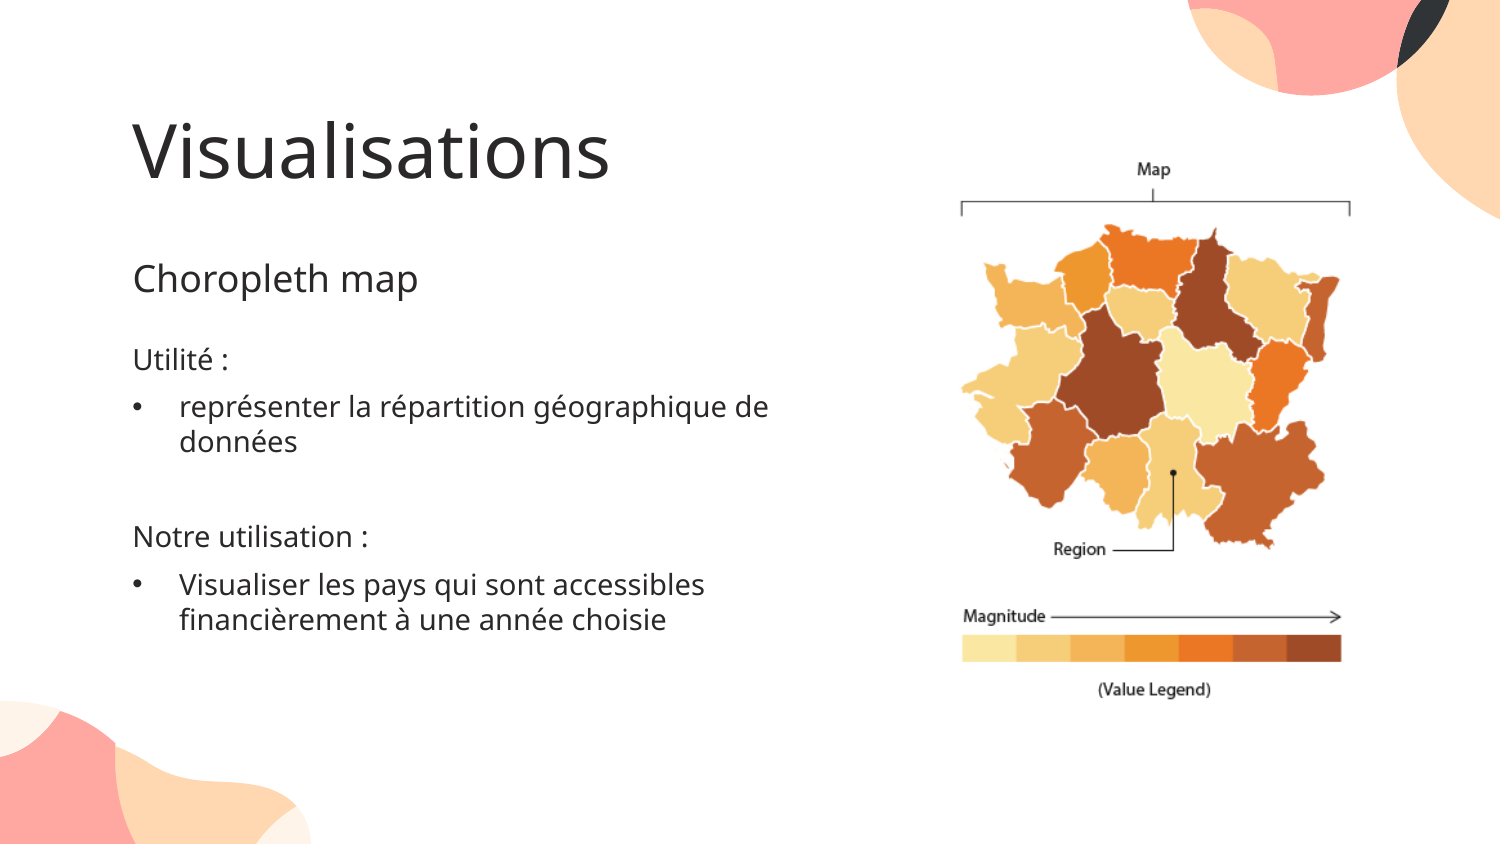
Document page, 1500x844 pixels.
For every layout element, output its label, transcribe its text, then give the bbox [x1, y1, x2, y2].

text_box Utilité : représenter la répartition géographique de données Notre utilisation : Visualiser les pays qui sont accessibles financièrement à une année choisie [117, 326, 862, 394]
subtitle Choropleth map [117, 239, 469, 308]
picture [928, 138, 1379, 720]
title Visualisations [117, 88, 751, 178]
